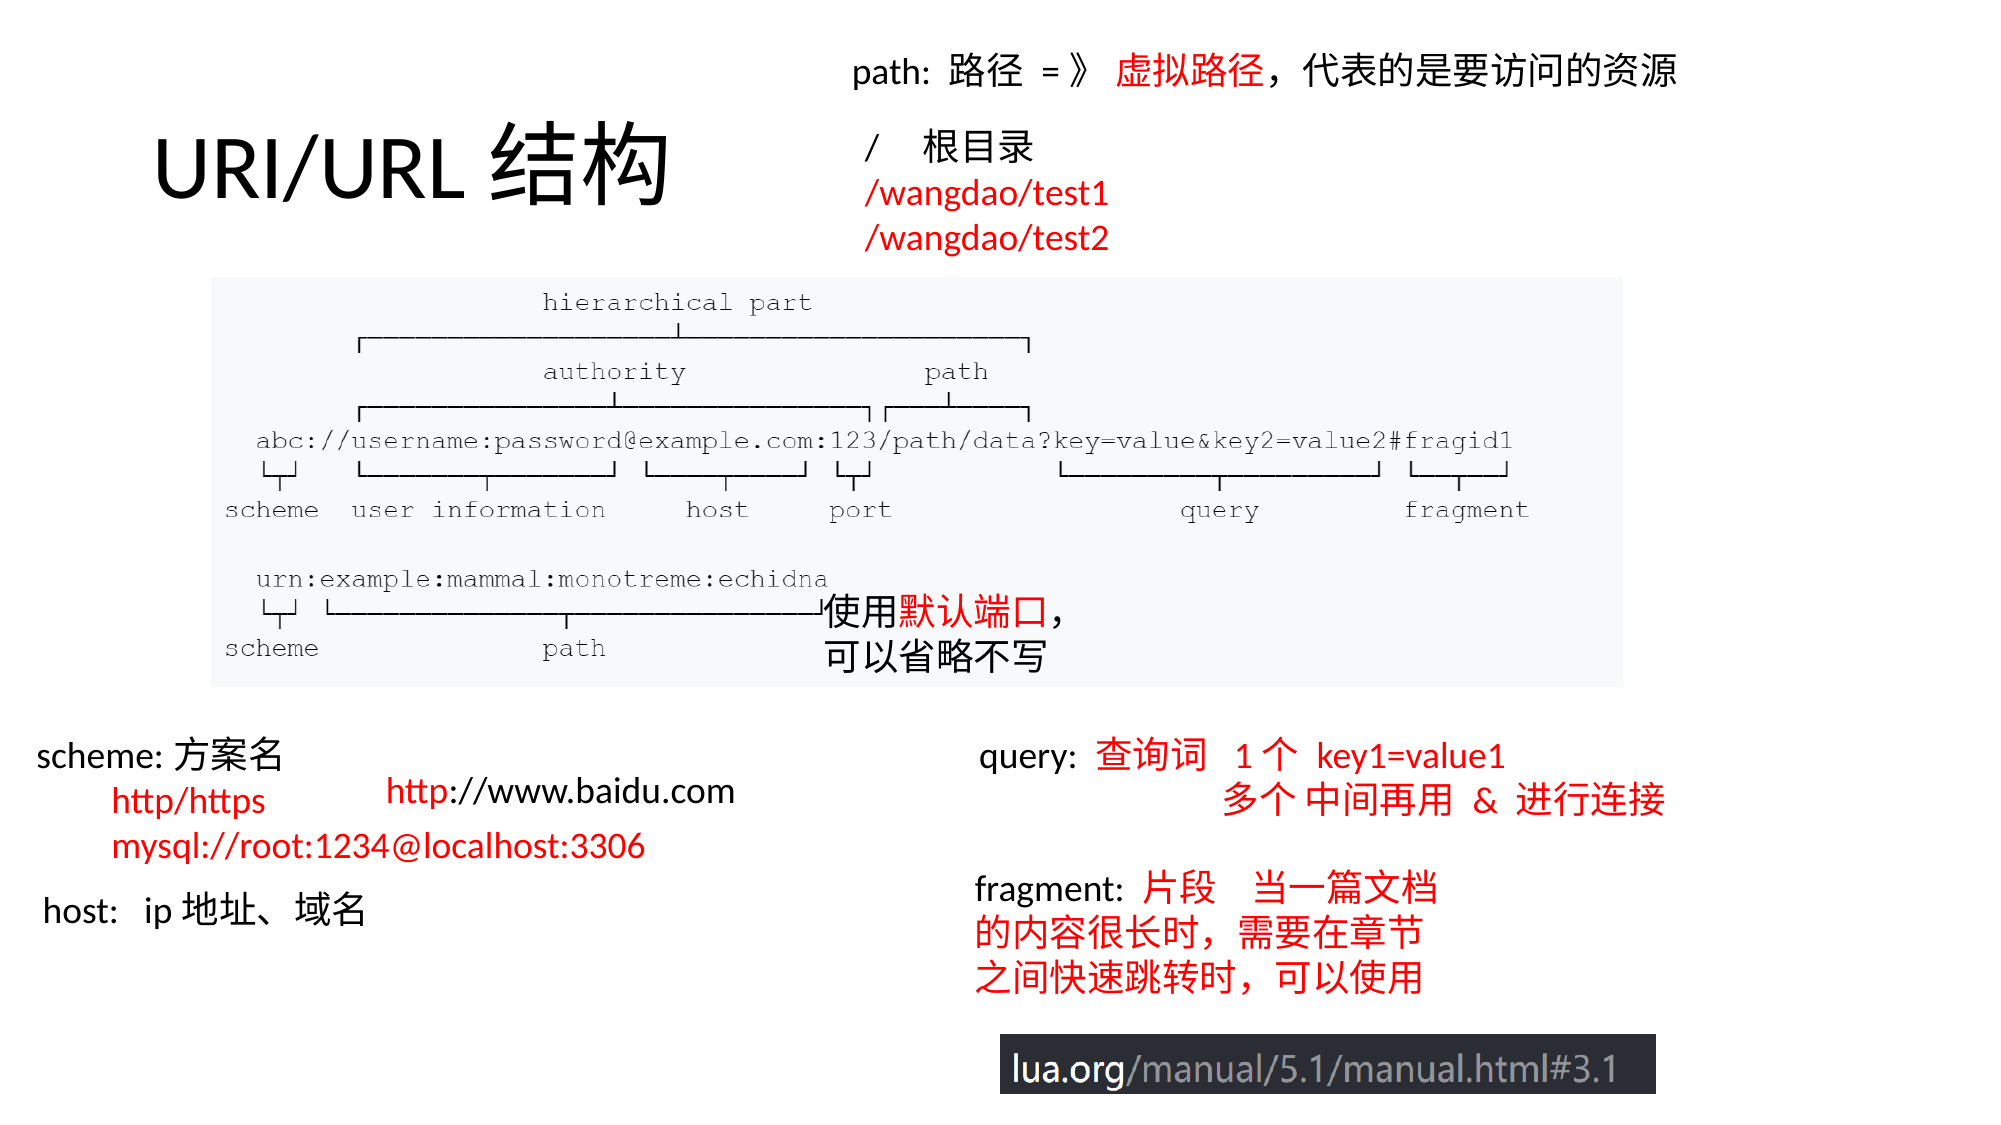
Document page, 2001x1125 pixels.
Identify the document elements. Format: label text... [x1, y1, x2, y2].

text_box host: ip地址、域名 [27, 878, 586, 938]
text_box fragment: 片段 当一篇文档的内容很长时，需要在章节之间快速跳转时，可以使用 [960, 856, 1466, 1007]
title URI/URL结构 [137, 59, 1863, 278]
text_box / 根目录 /wangdao/test1 /wangdao/test2 [850, 115, 1230, 266]
text_box query: 查询词 1个 key1=value1 多个 中间再用 & 进行连接 [964, 723, 1724, 829]
picture [1000, 1034, 1656, 1094]
text_box http://www.baidu.com [371, 758, 810, 819]
text_box scheme:方案名 http/https mysql://root:1234@localhost:3306 [21, 723, 890, 874]
text_box path: 路径 =》 虚拟路径，代表的是要访问的资源 [837, 39, 1791, 100]
picture [211, 276, 1623, 688]
